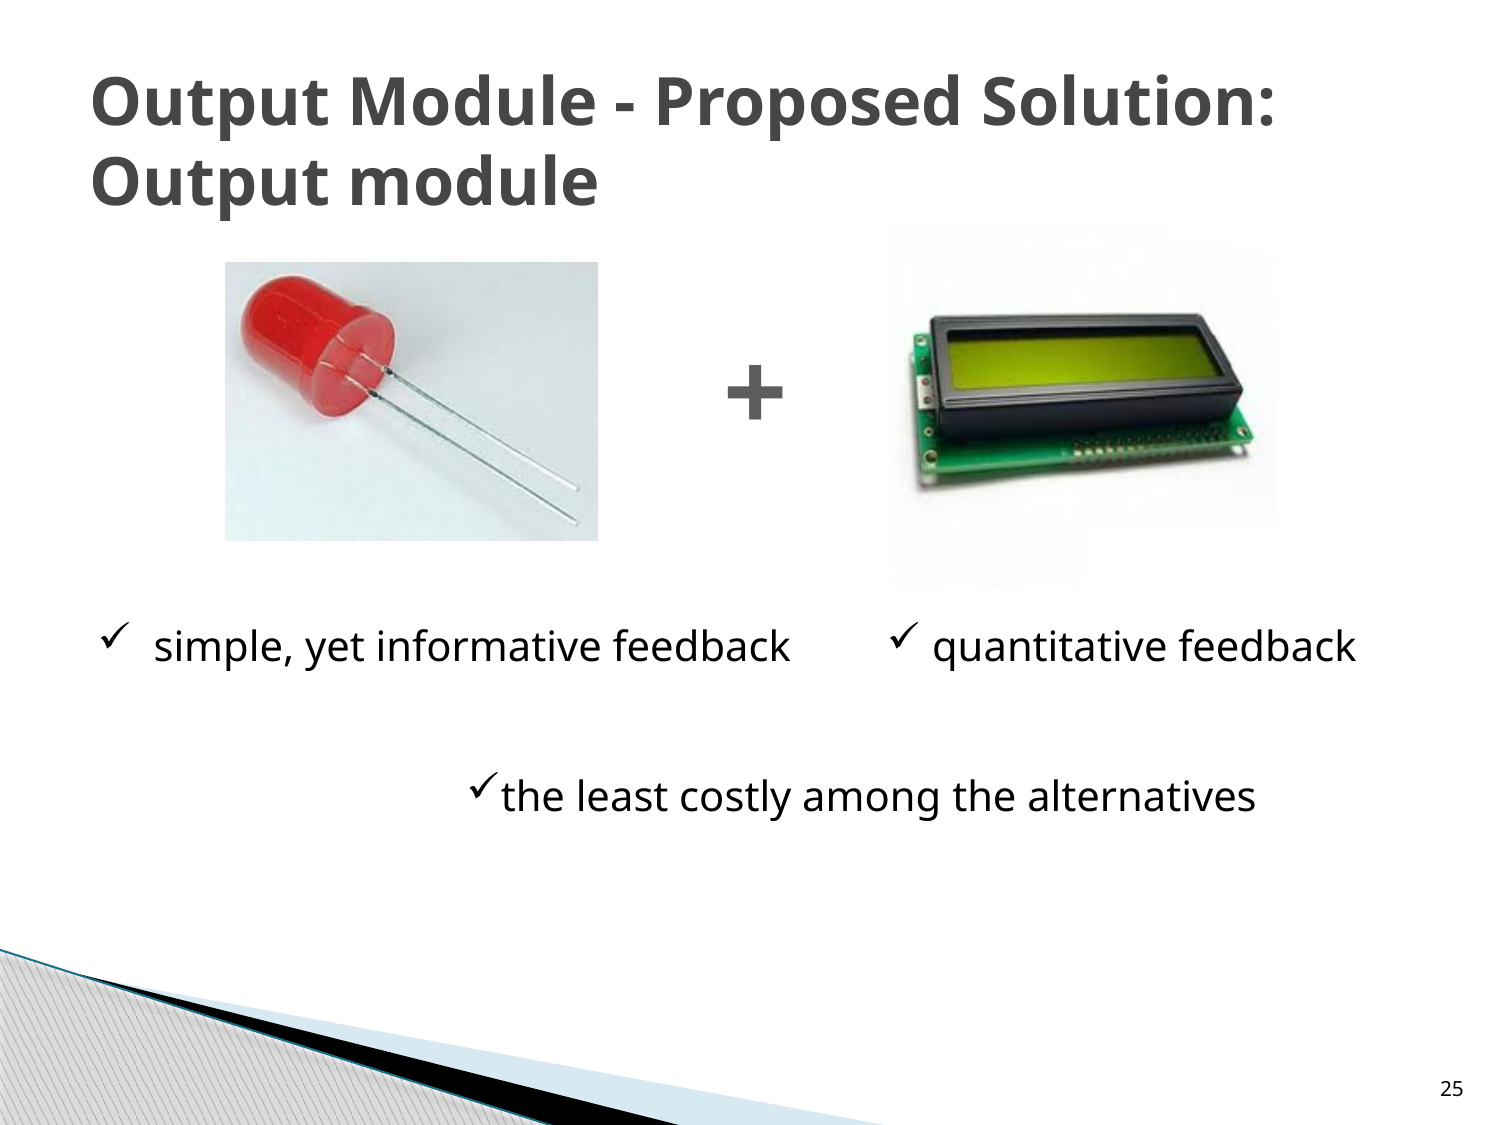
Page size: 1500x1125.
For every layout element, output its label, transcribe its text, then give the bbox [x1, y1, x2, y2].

picture [224, 262, 598, 541]
title Output Module - Proposed Solution: Output module [75, 45, 1425, 233]
text_box quantitative feedback [872, 612, 1383, 678]
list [887, 224, 1276, 588]
text_box simple, yet informative feedback [82, 612, 817, 678]
text_box + [708, 312, 803, 463]
text_box the least costly among the alternatives [451, 762, 1283, 828]
slide_number 25 [1418, 1051, 1479, 1112]
